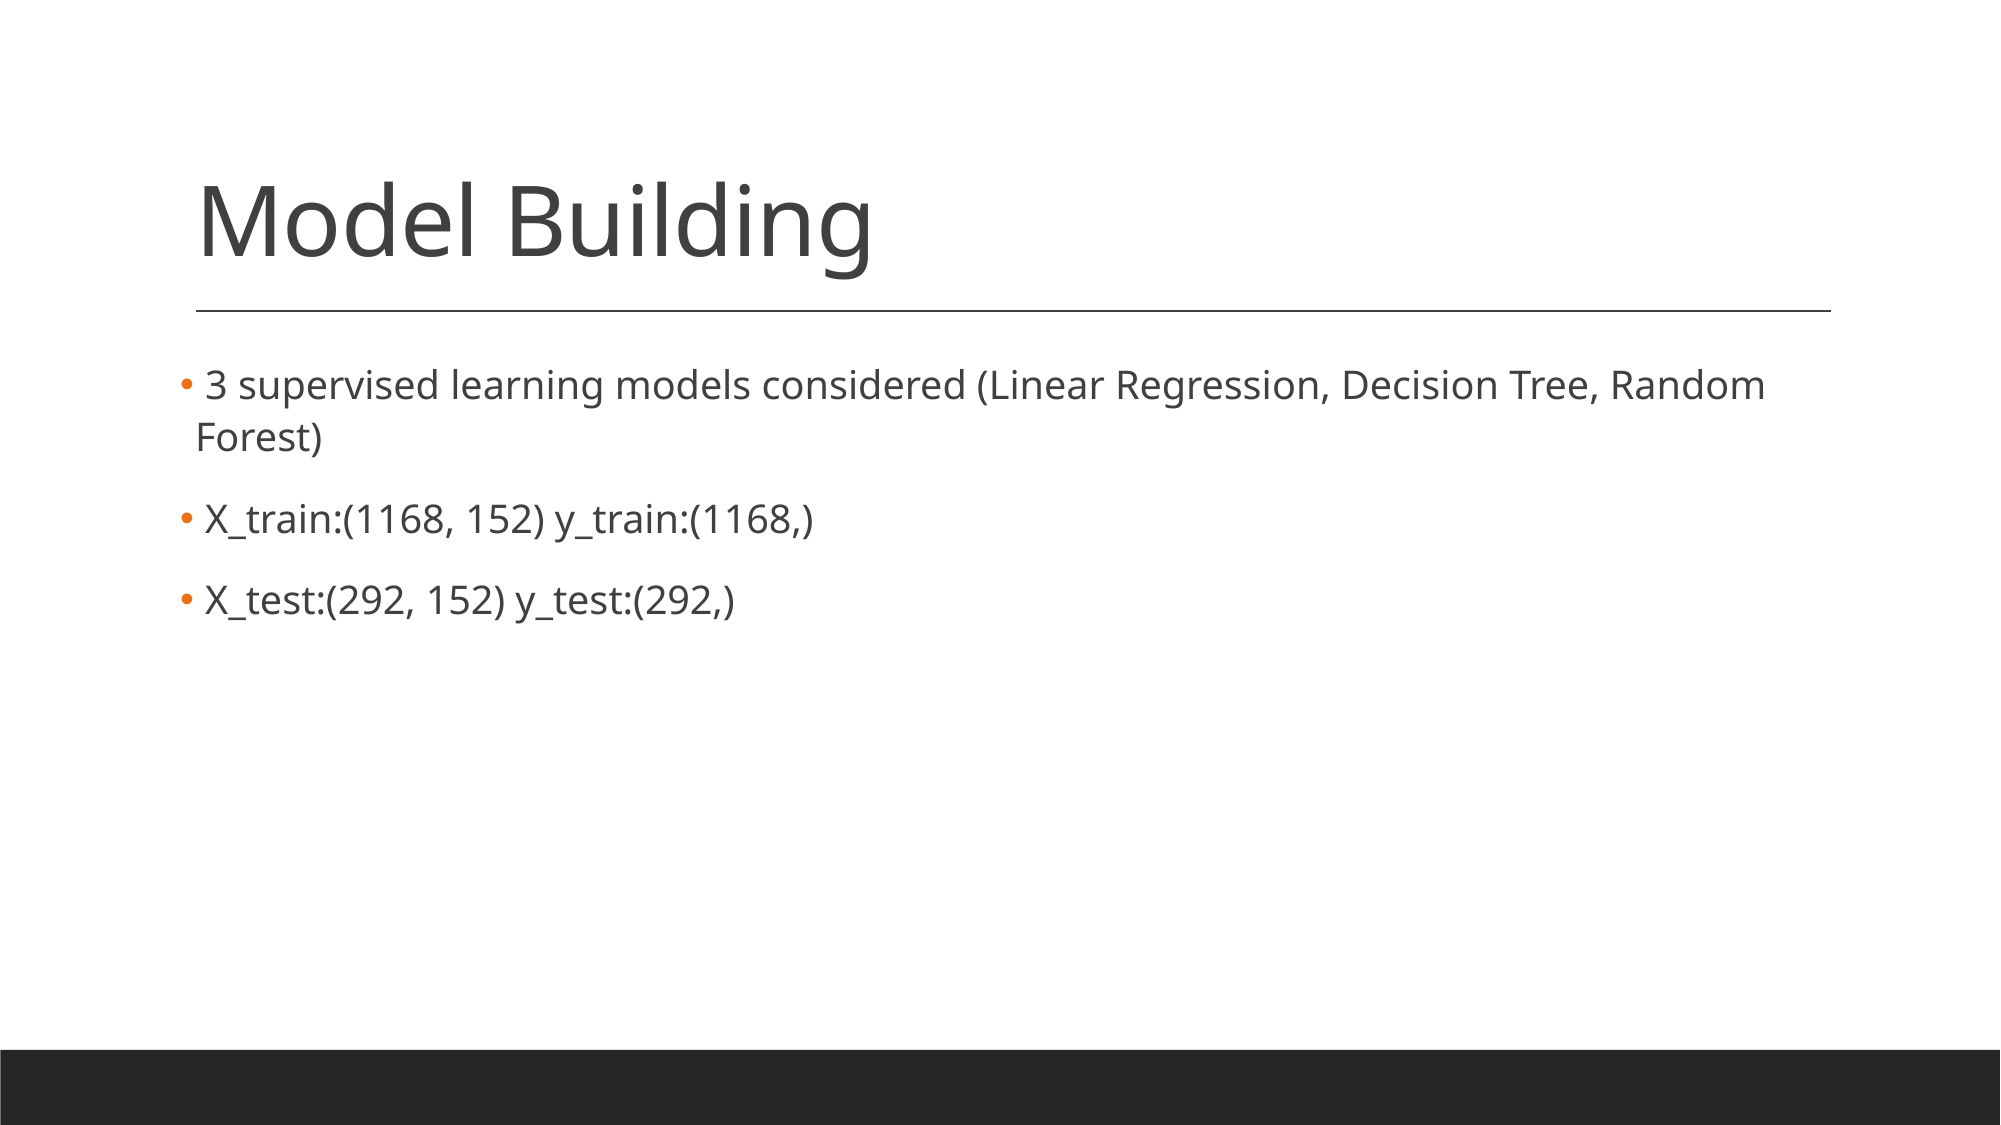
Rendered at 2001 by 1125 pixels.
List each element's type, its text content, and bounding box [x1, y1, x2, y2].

title Model Building [180, 47, 1830, 285]
list 3 supervised learning models considered (Linear Regression, Decision Tree, Random Forest) X_train:(1168, 152) y_train:(1168,) X_test:(292, 152) y_test:(292,) [180, 347, 1854, 963]
